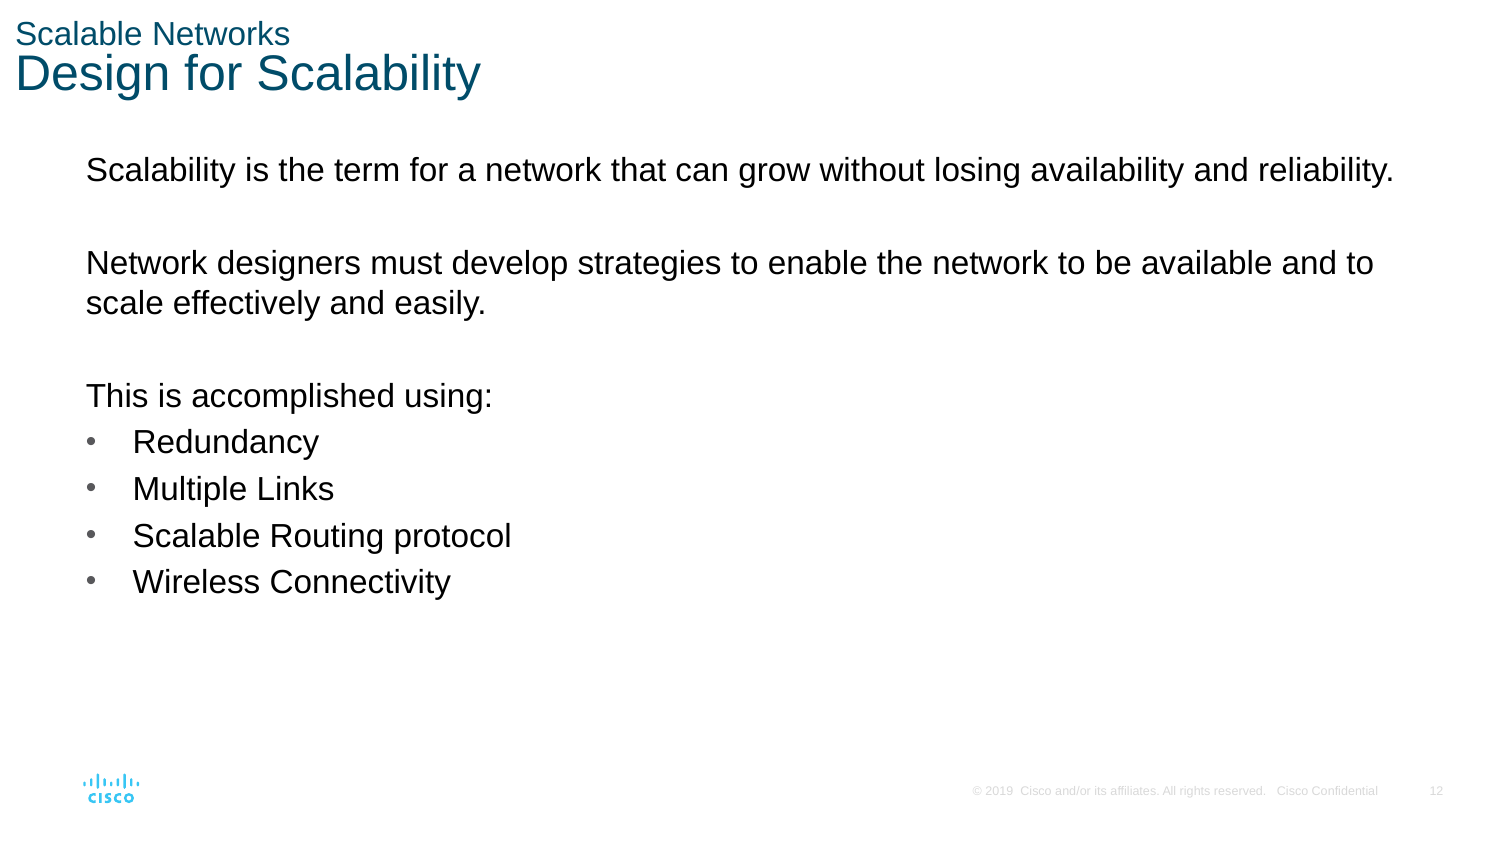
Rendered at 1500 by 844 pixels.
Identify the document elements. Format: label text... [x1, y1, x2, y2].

title Scalable Networks Design for Scalability [0, 0, 1369, 121]
list Scalability is the term for a network that can grow without losing availability and reliability. Network designers must develop strategies to enable the network to be available and to scale effectively and easily. This is accomplished using: Redundancy Multiple Links Scalable Routing protocol Wireless Connectivity [70, 140, 1430, 645]
